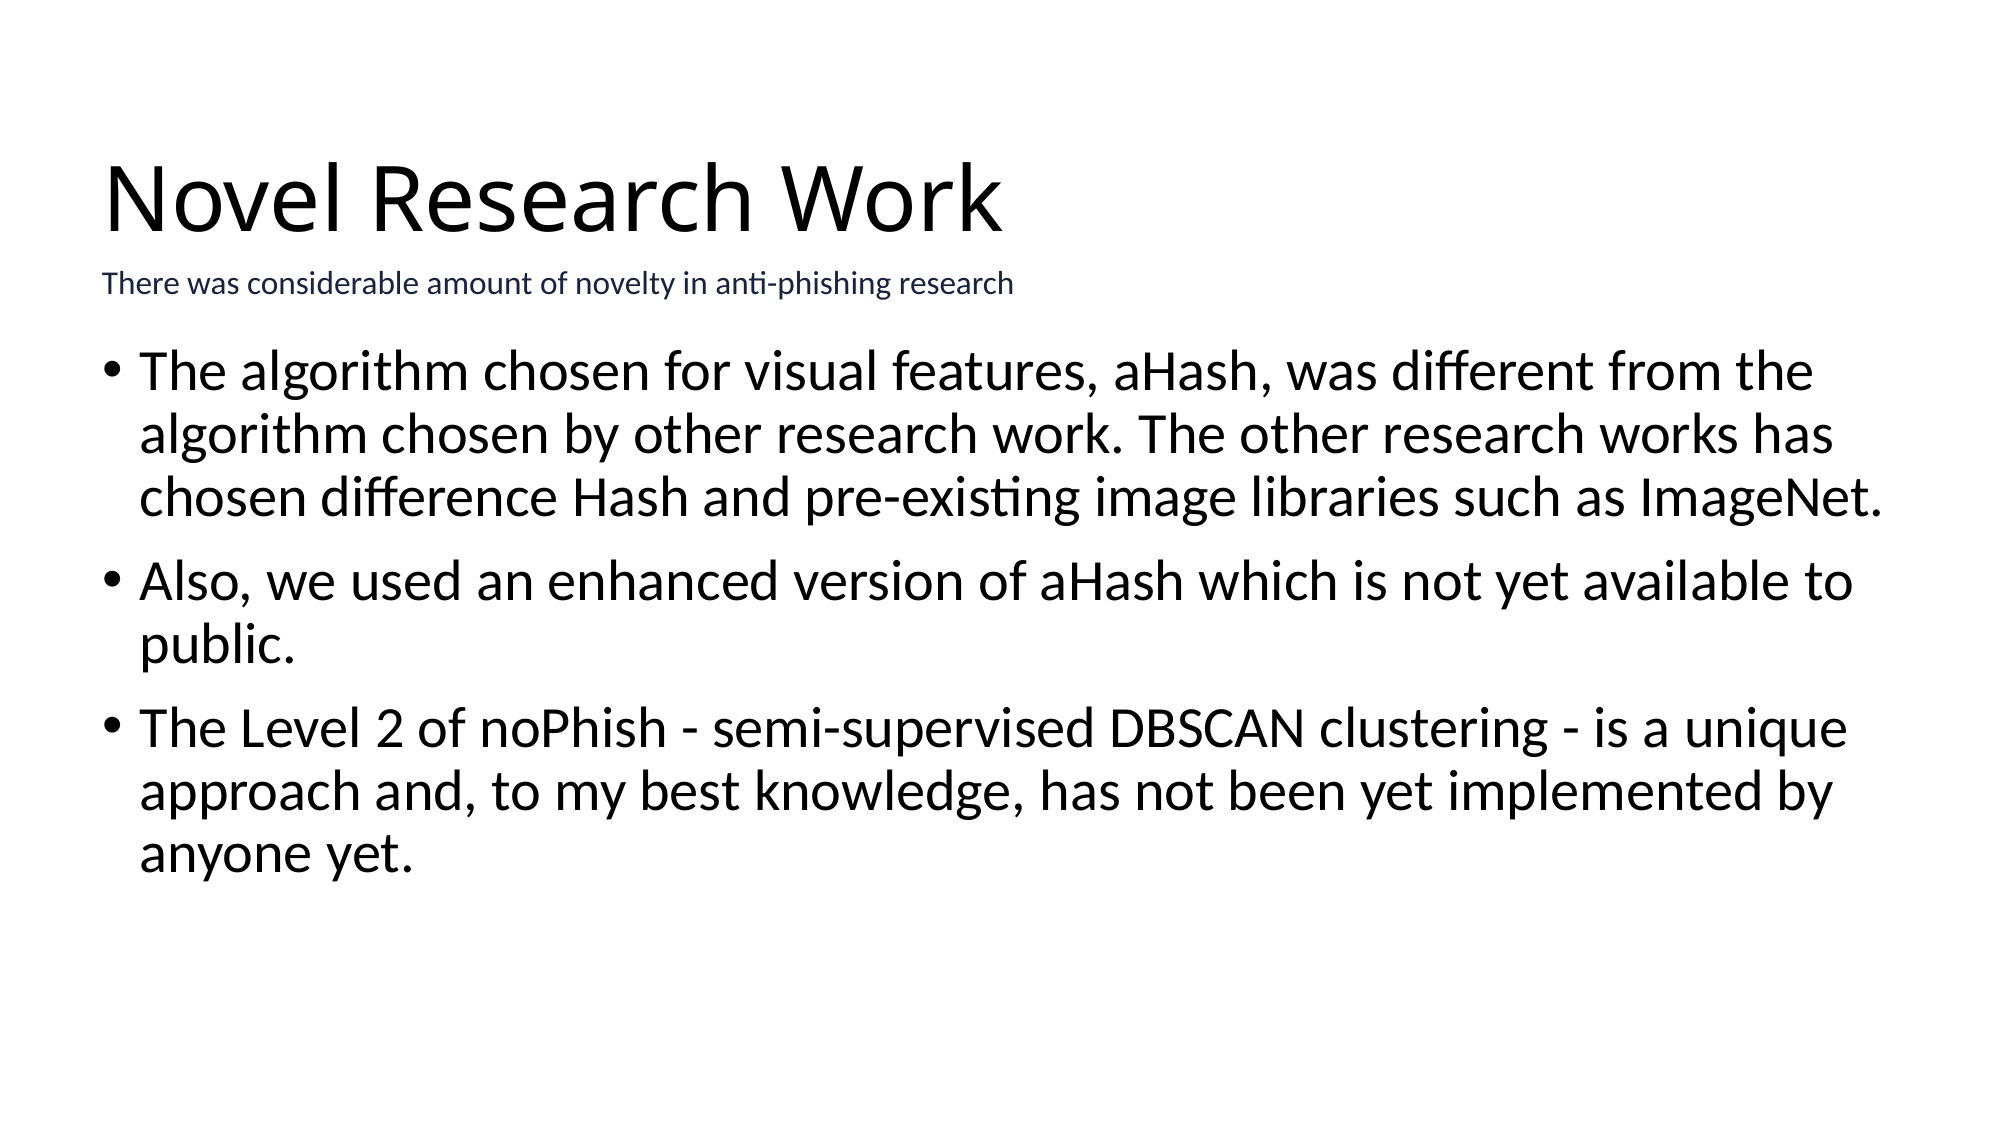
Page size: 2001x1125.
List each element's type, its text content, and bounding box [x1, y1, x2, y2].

subtitle There was considerable amount of novelty in anti-phishing research [86, 258, 1910, 318]
list The algorithm chosen for visual features, aHash, was different from the algorithm chosen by other research work. The other research works has chosen difference Hash and pre-existing image libraries such as ImageNet. Also, we used an enhanced version of aHash which is not yet available to public. The Level 2 of noPhish - semi-supervised DBSCAN clustering - is a unique approach and, to my best knowledge, has not been yet implemented by anyone yet. [86, 332, 1910, 1047]
title Novel Research Work [86, 145, 1910, 258]
